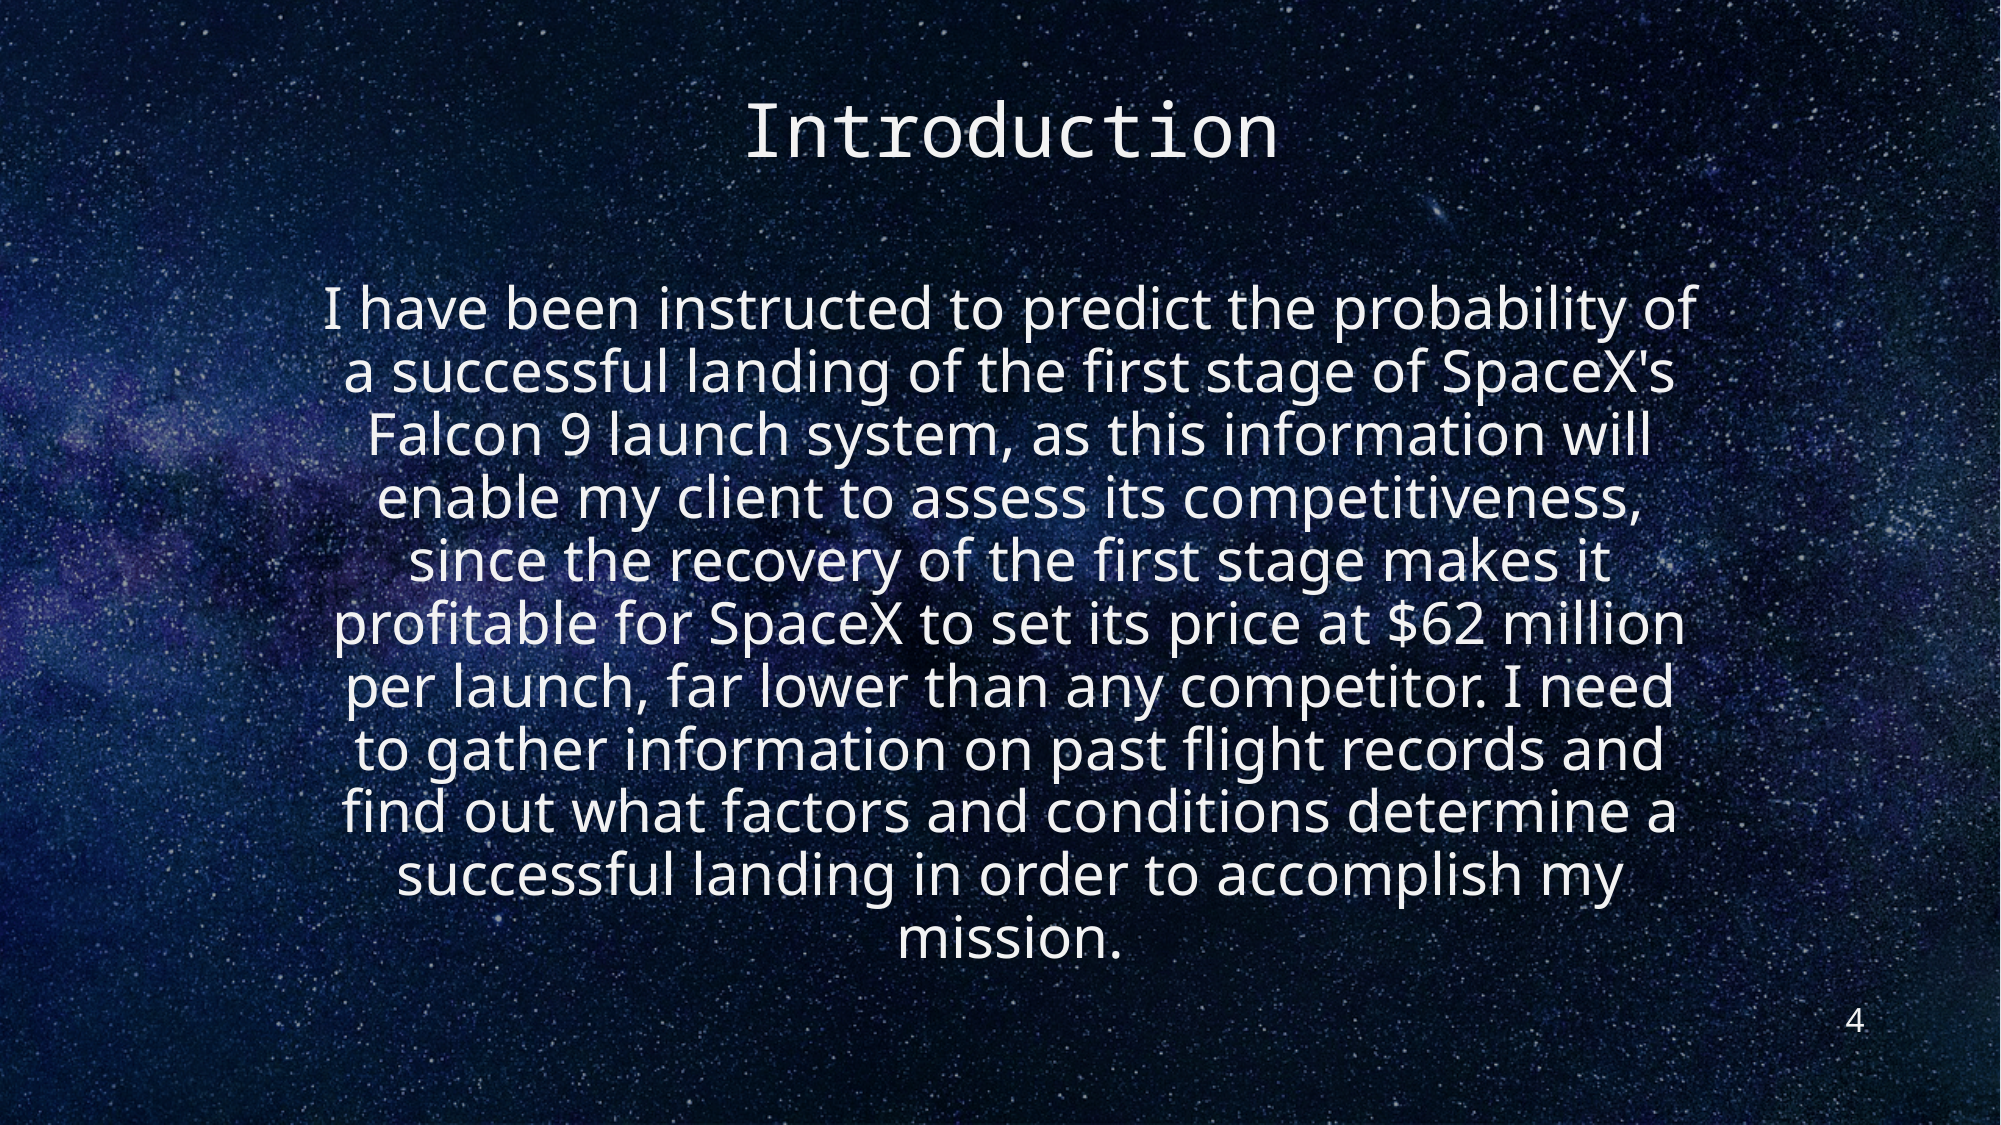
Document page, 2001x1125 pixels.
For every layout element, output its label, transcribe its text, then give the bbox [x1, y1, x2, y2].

list I have been instructed to predict the probability of a successful landing of the first stage of SpaceX's Falcon 9 launch system, as this information will enable my client to assess its competitiveness, since the recovery of the first stage makes it profitable for SpaceX to set its price at $62 million per launch, far lower than any competitor. I need to gather information on past flight records and find out what factors and conditions determine a successful landing in order to accomplish my mission. [301, 271, 1719, 1020]
picture [0, 0, 2001, 1125]
slide_number 4 [1429, 988, 1880, 1055]
text_box Introduction [157, 88, 1864, 179]
title [137, 59, 1863, 179]
